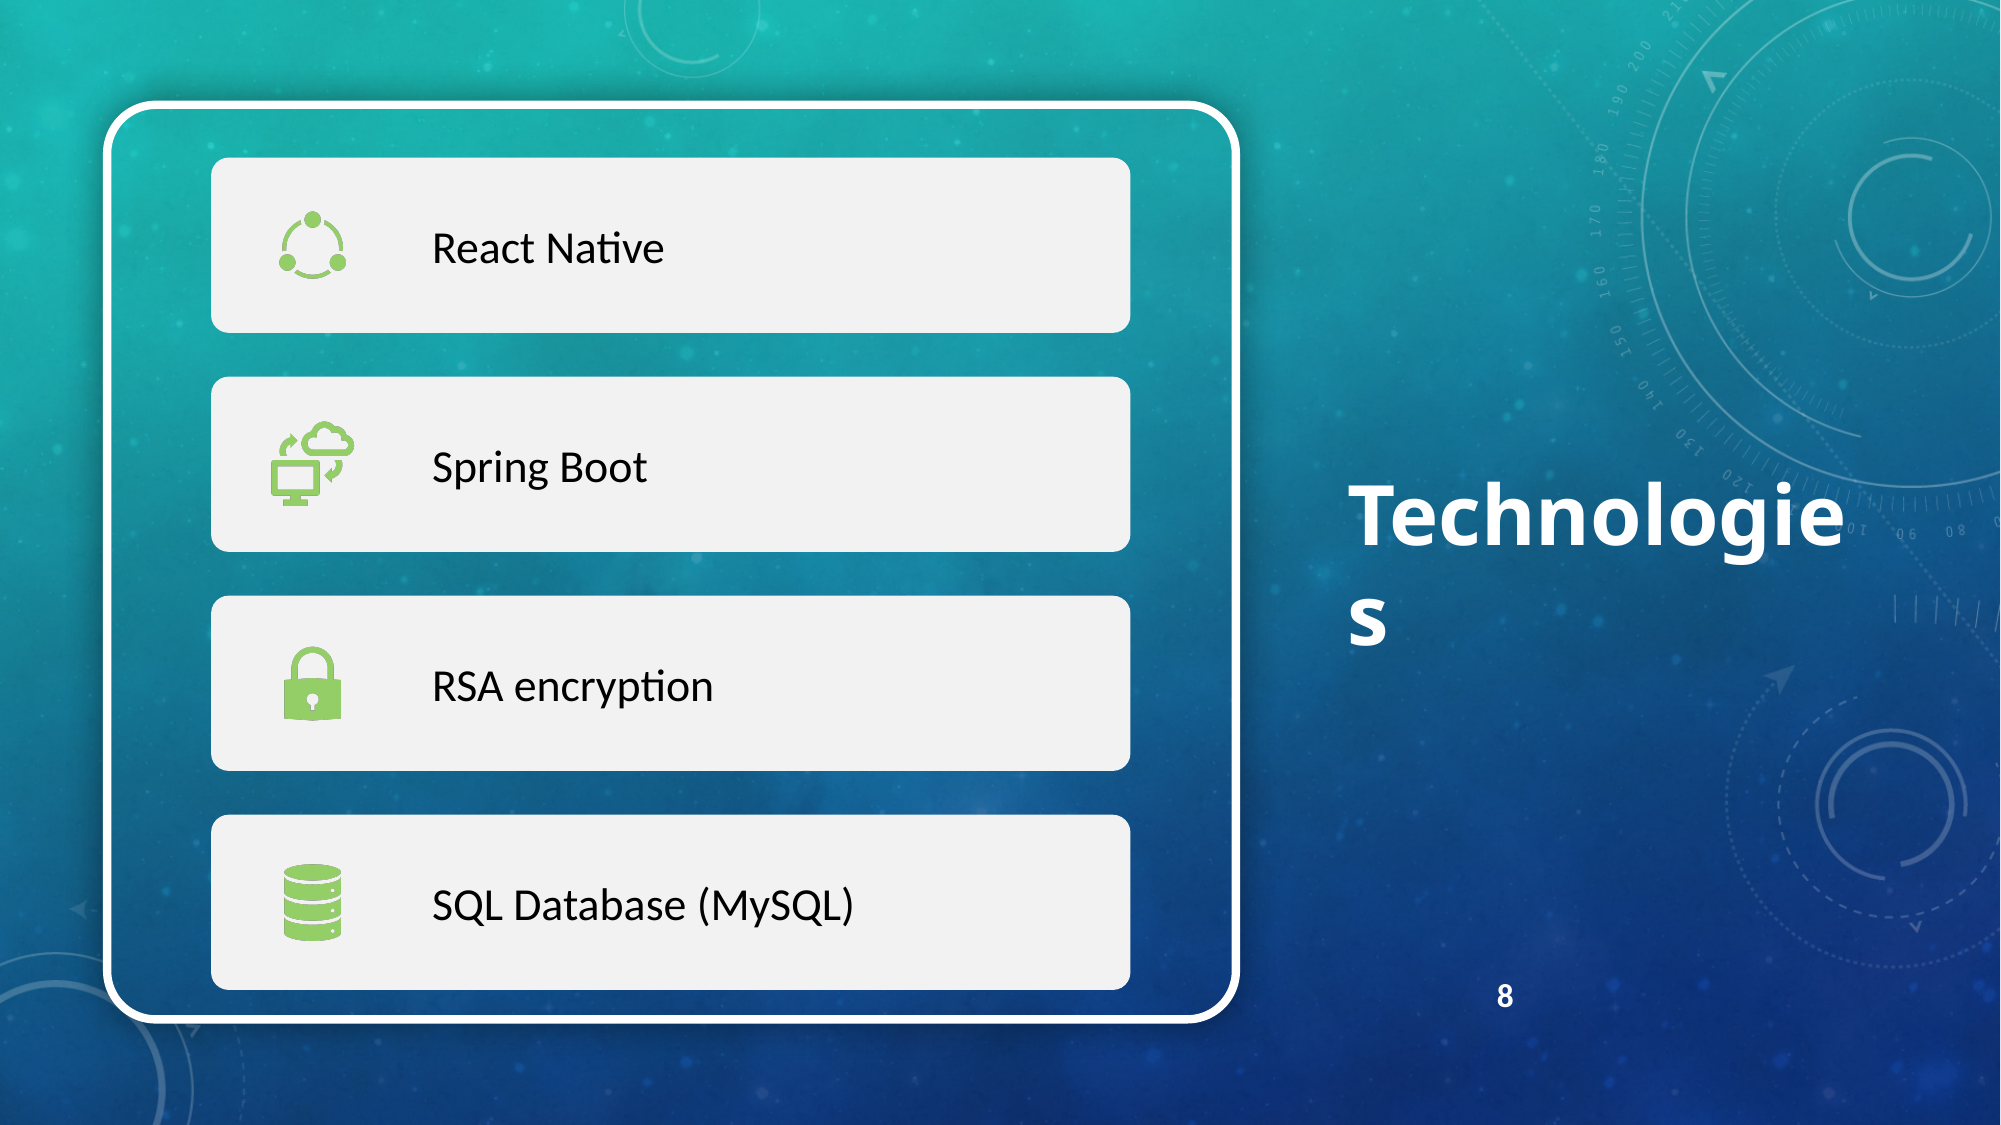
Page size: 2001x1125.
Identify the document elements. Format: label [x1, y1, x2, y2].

picture [0, 0, 2001, 1125]
list [210, 156, 1131, 991]
